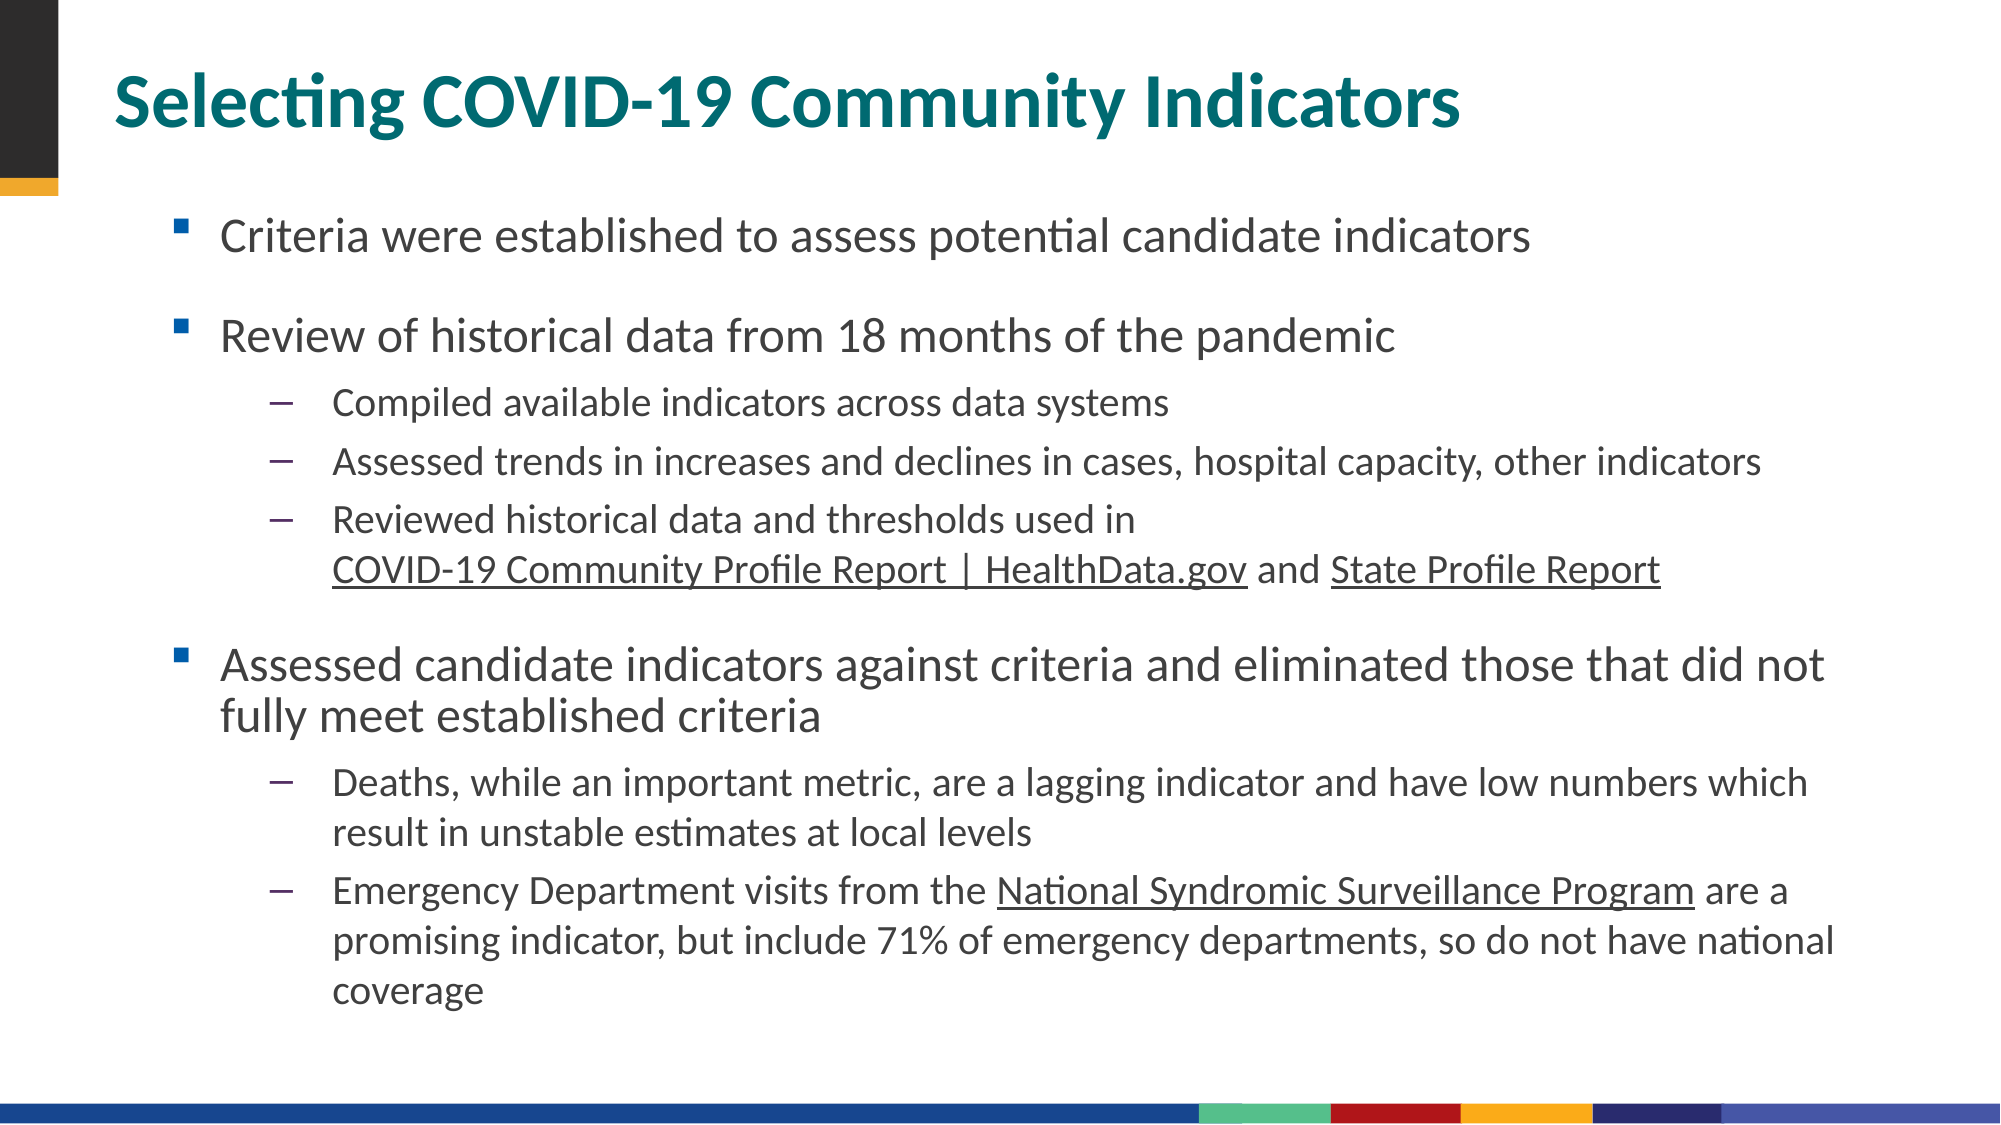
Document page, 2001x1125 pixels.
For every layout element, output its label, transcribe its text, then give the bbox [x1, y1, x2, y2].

title Selecting COVID-19 Community Indicators [99, 0, 1900, 151]
list Criteria were established to assess potential candidate indicators Review of historical data from 18 months of the pandemic Compiled available indicators across data systems Assessed trends in increases and declines in cases, hospital capacity, other indicators Reviewed historical data and thresholds used in COVID-19 Community Profile Report | HealthData.gov and State Profile Report Assessed candidate indicators against criteria and eliminated those that did not fully meet established criteria Deaths, while an important metric, are a lagging indicator and have low numbers which result in unstable estimates at local levels Emergency Department visits from the National Syndromic Surveillance Program are a promising indicator, but include 71% of emergency departments, so do not have national coverage [154, 205, 1862, 1034]
